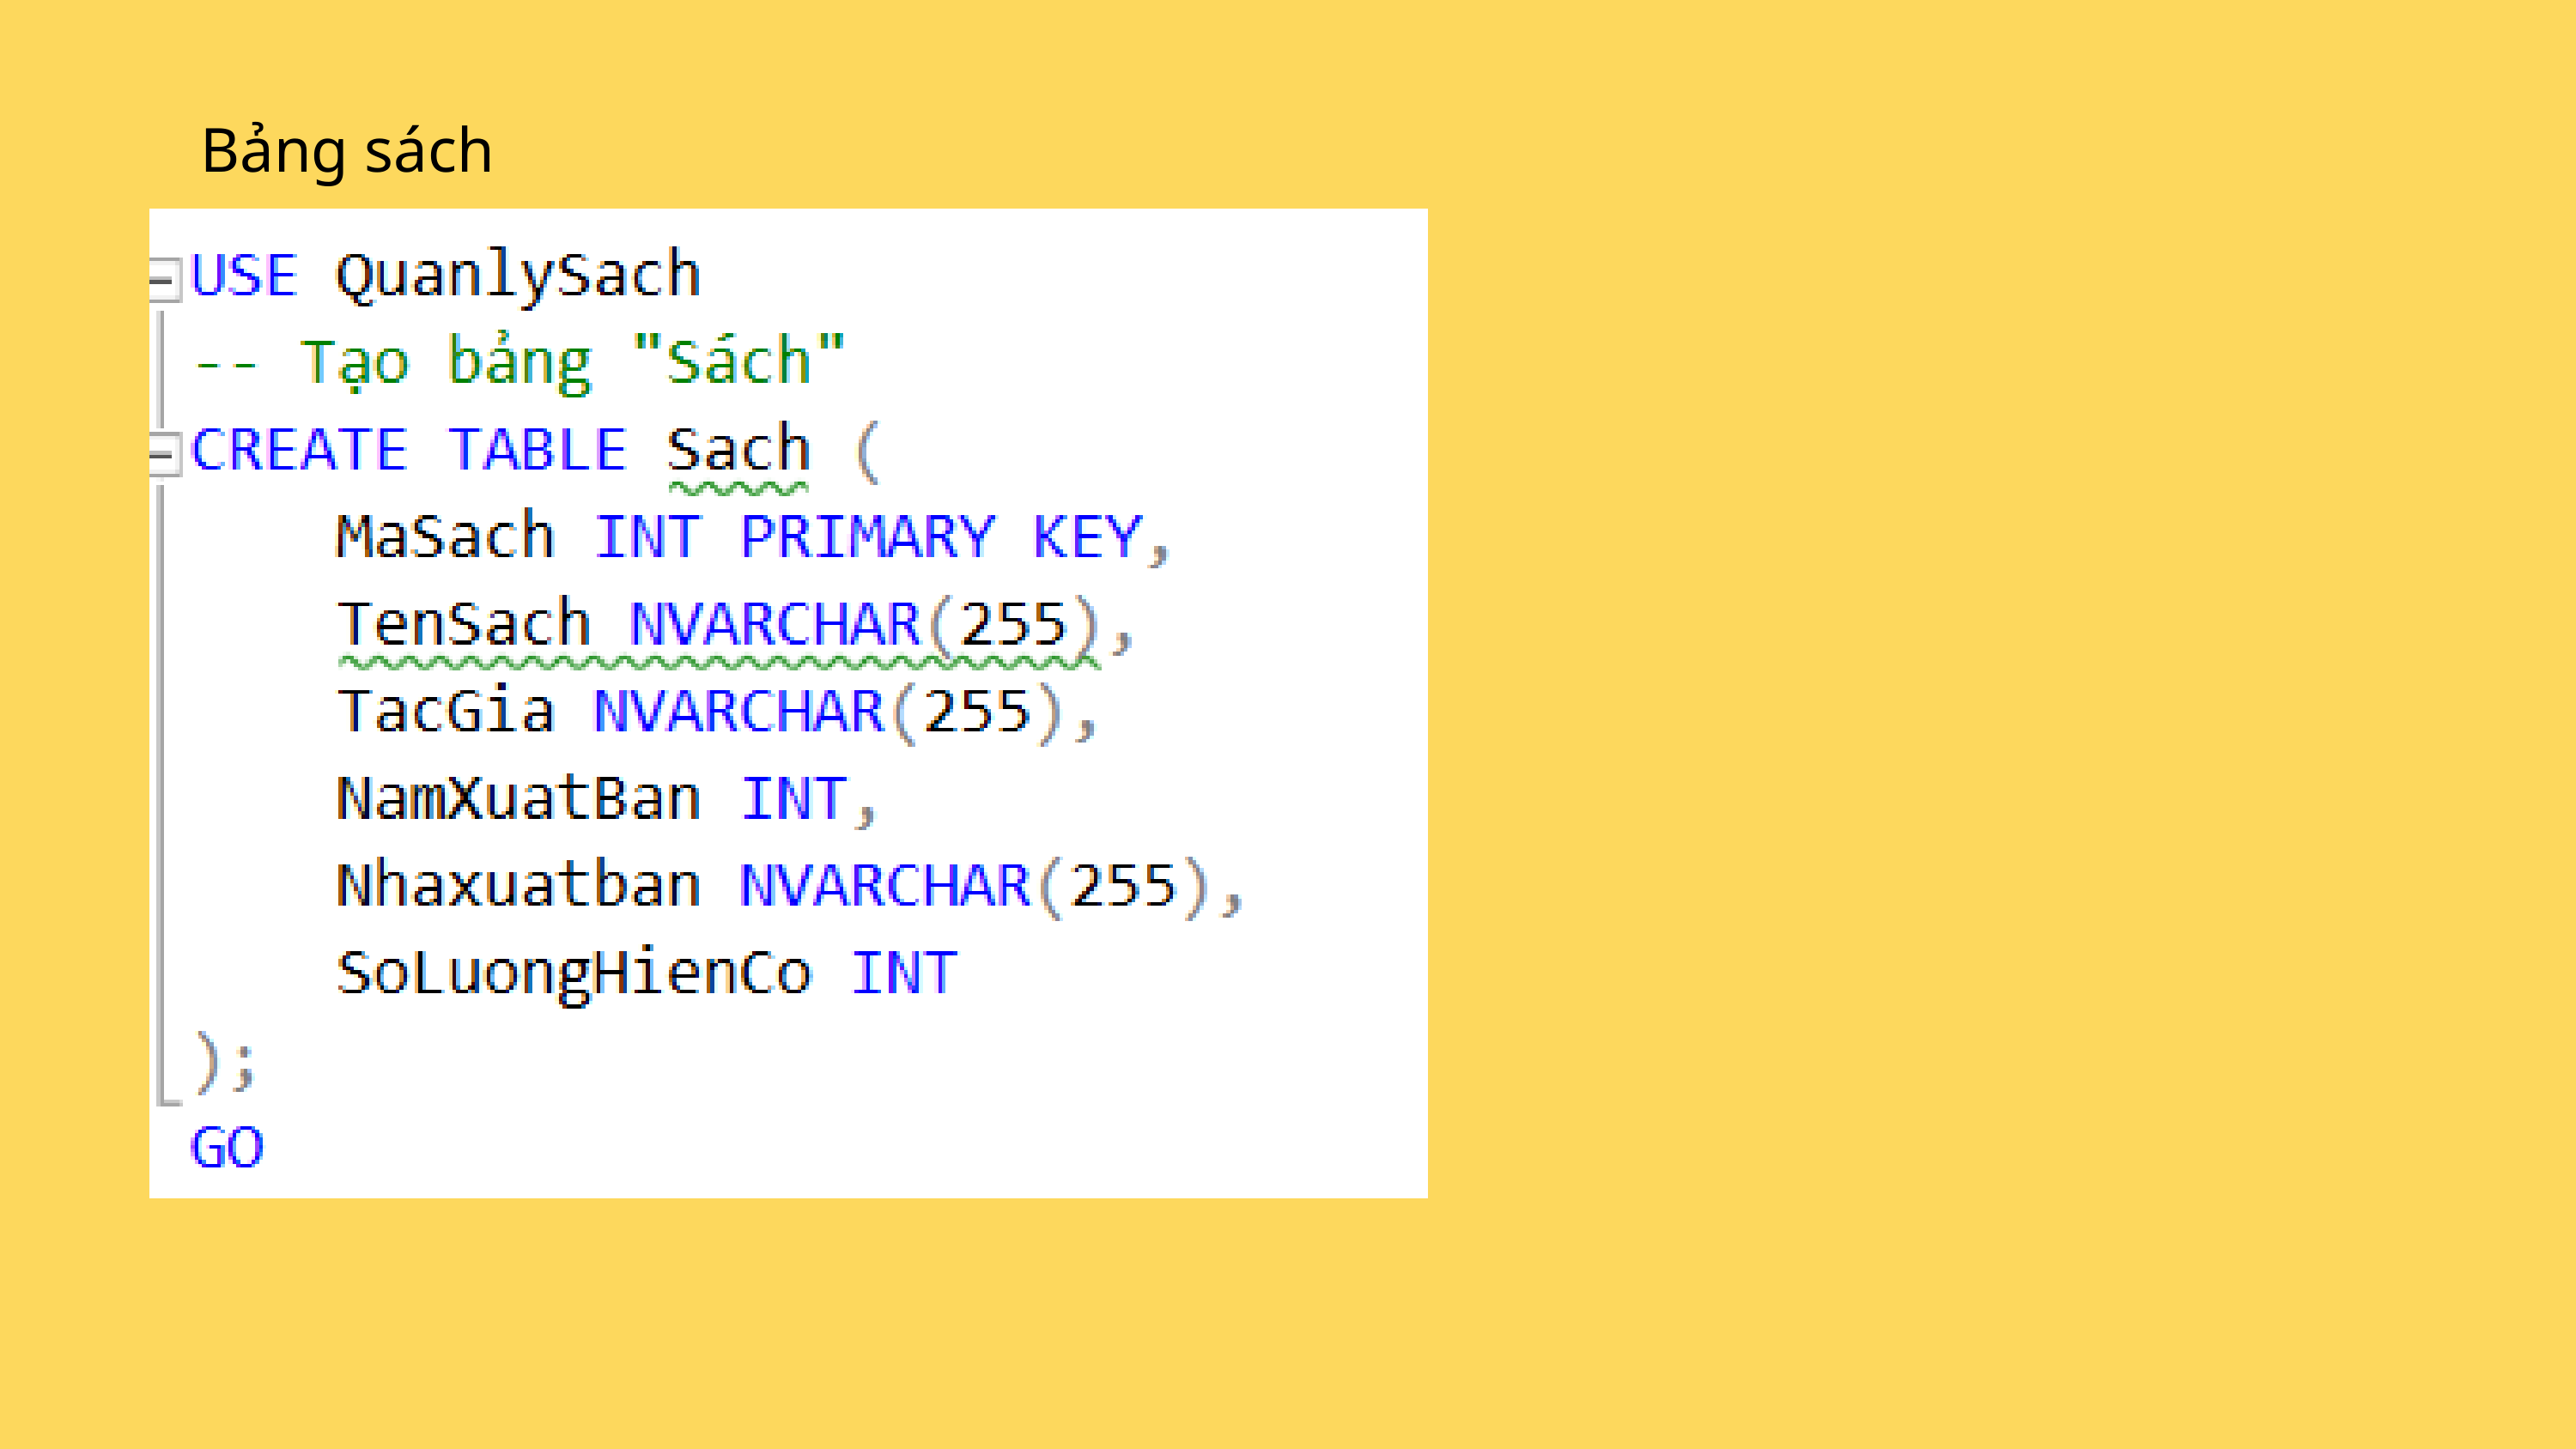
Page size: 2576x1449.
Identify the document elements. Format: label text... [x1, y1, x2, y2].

picture [149, 209, 1428, 1198]
text_box Bảng sách [137, 99, 558, 185]
